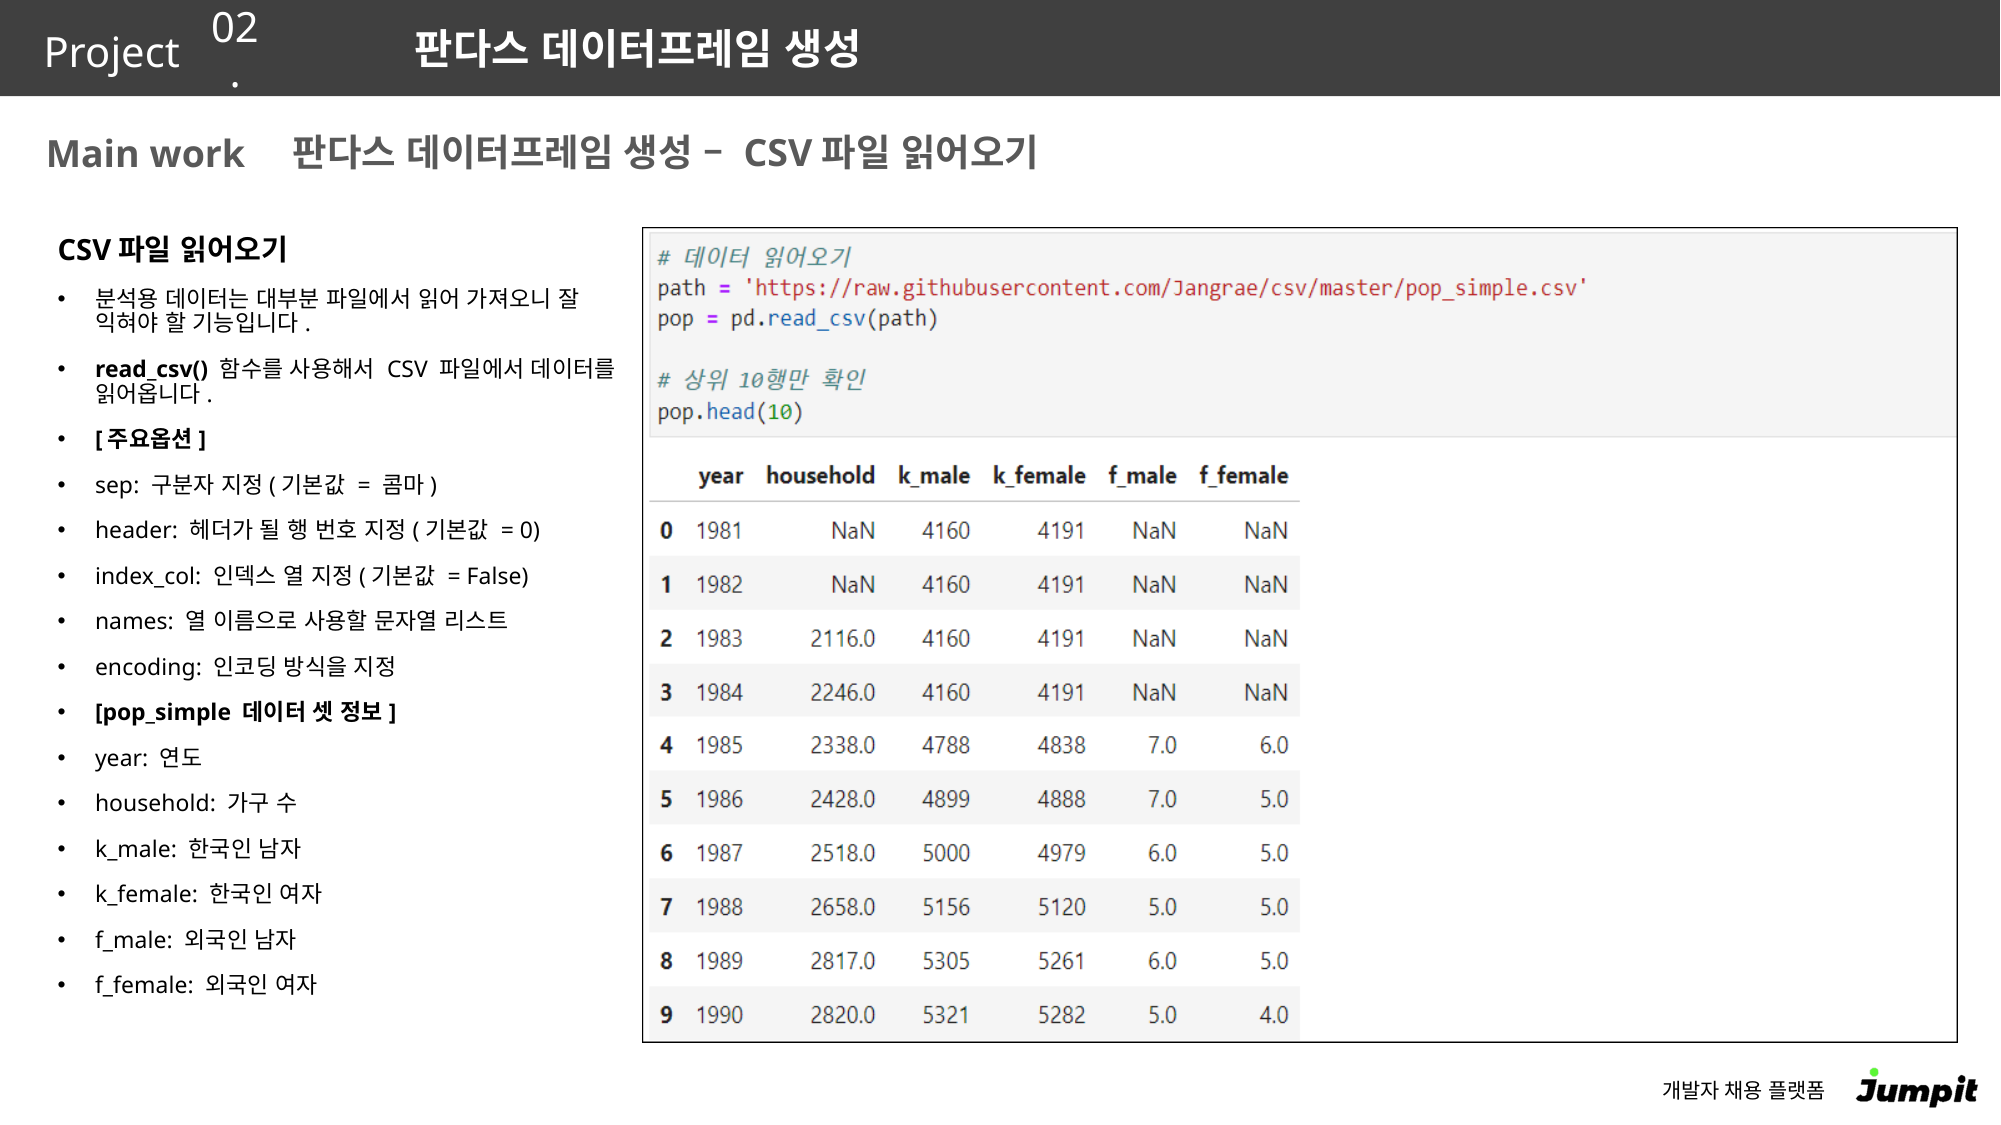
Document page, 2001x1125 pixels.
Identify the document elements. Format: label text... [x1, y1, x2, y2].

list 판다스 데이터프레임 생성 – CSV파일 읽어오기 [277, 126, 1856, 183]
text_box [42, 781, 642, 1043]
picture [642, 227, 1958, 1043]
picture [1849, 1063, 1982, 1113]
list CSV파일 읽어오기 분석용 데이터는 대부분 파일에서 읽어 가져오니 잘 익혀야 할 기능입니다. read_csv() 함수를 사용해서 CSV 파일에서 데이터를 읽어옵니다. [주요옵션] sep: 구분자 지정(기본값 = 콤마) header: 헤더가 될 행 번호 지정(기본값 = 0) index_col: 인덱스 열 지정(기본값 = False) names: 열 이름으로 사용할 문자열 리스트 encoding: 인코딩 방식을 지정 [pop_simple 데이터 셋 정보] year: 연도 household: 가구 수 k_male: 한국인 남자 k_female: 한국인 여자 f_male: 외국인 남자 f_female: 외국인 여자 [42, 227, 642, 781]
list 판다스 데이터프레임 생성 [399, 20, 1707, 82]
list 02. [192, 20, 278, 82]
